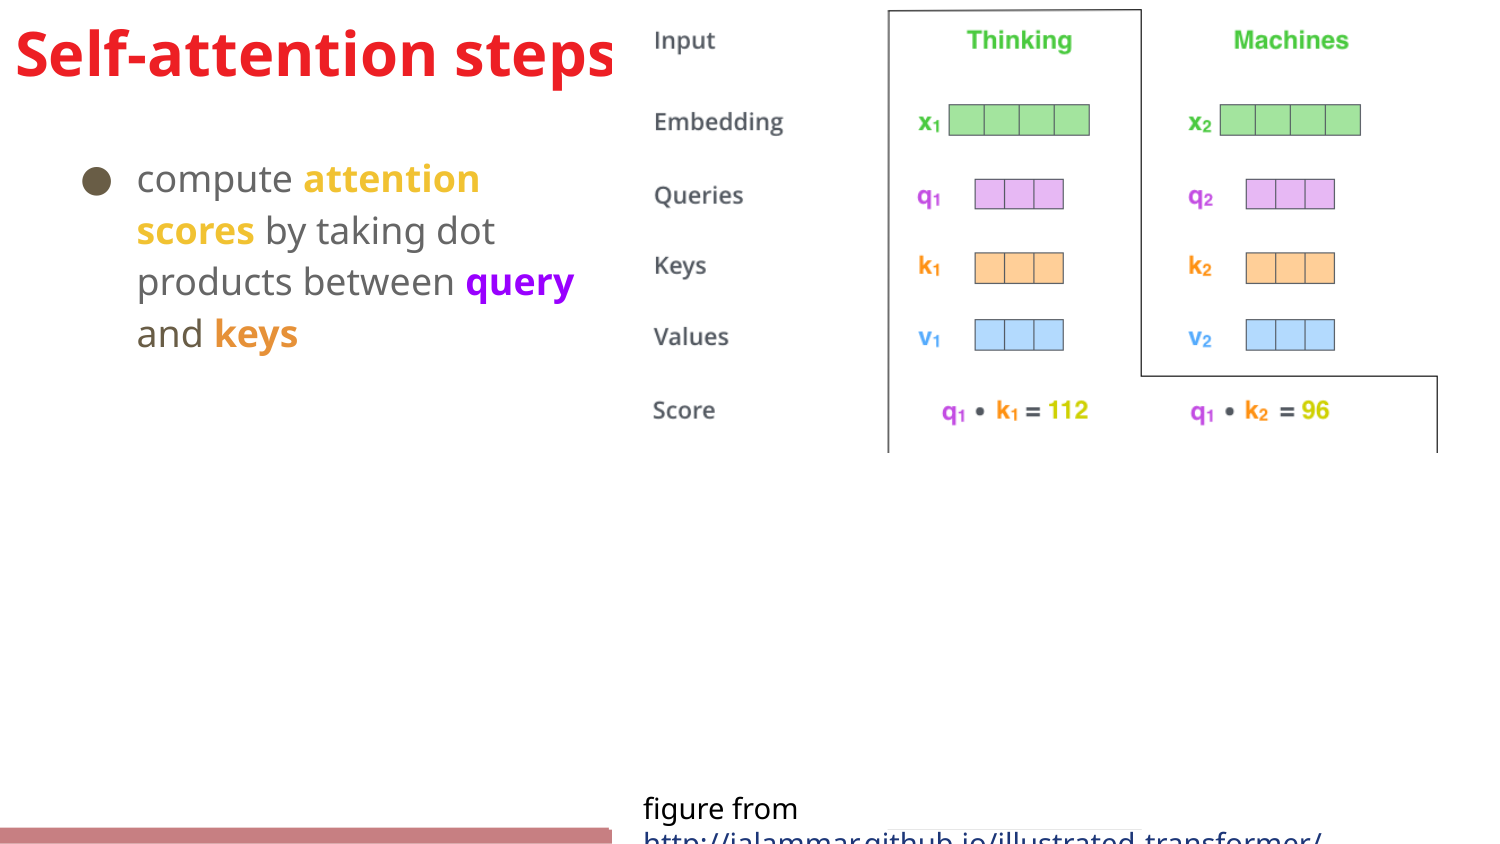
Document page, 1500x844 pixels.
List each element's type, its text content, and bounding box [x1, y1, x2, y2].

title Self-attention steps [0, 0, 609, 105]
list compute attention scores by taking dot products between query and keys [46, 133, 606, 808]
picture [611, 0, 1500, 844]
